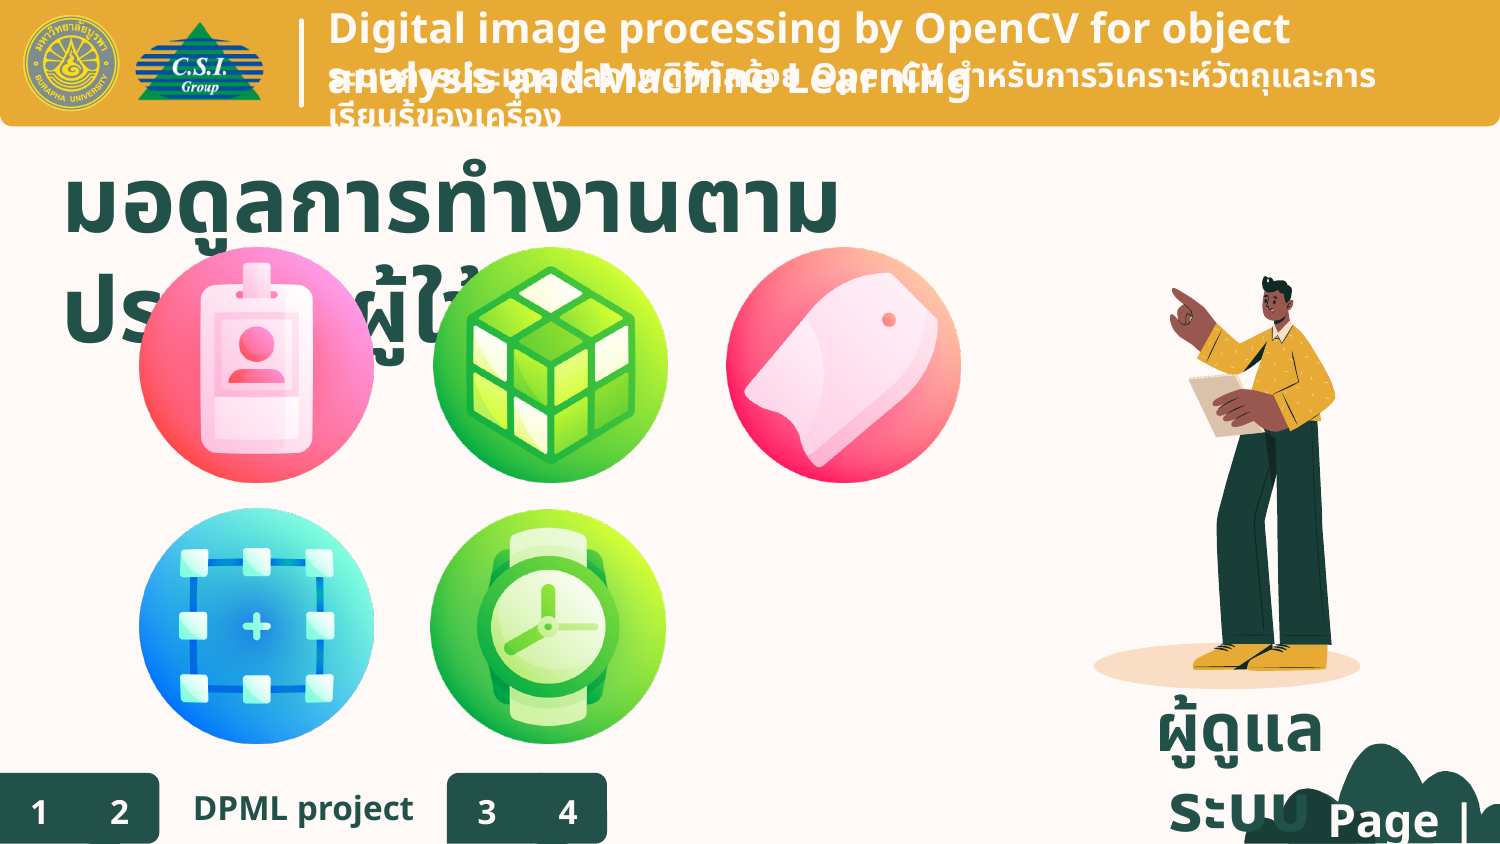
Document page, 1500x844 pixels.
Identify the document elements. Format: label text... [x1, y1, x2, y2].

text_box ผู้ดูแลระบบ [1088, 677, 1393, 765]
text_box 4 [535, 779, 601, 844]
text_box [525, 770, 610, 844]
picture [429, 508, 666, 744]
picture [432, 247, 669, 483]
text_box 2 [87, 779, 152, 844]
text_box [446, 772, 531, 844]
text_box [0, 0, 1500, 129]
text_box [1093, 275, 1361, 690]
text_box [77, 770, 159, 844]
picture [138, 508, 375, 744]
picture [18, 10, 124, 116]
text_box มอดูลการทำงานตามประเภทผู้ใช้งาน [47, 133, 1000, 241]
text_box 1 [7, 779, 72, 844]
text_box Digital image processing by OpenCV for object analysis and Machine Learning [312, 20, 1482, 83]
text_box [0, 772, 83, 844]
picture [138, 247, 375, 483]
text_box DPML project [156, 774, 452, 840]
text_box 3 [454, 779, 520, 844]
text_box ระบบการประมวลผลภาพดิจิทัลด้วย OpenCV สำหรับการวิเคราะห์วัตถุและการเรียนรู้ของเครื่อง [312, 63, 1454, 126]
picture [133, 20, 267, 102]
picture [726, 247, 962, 483]
